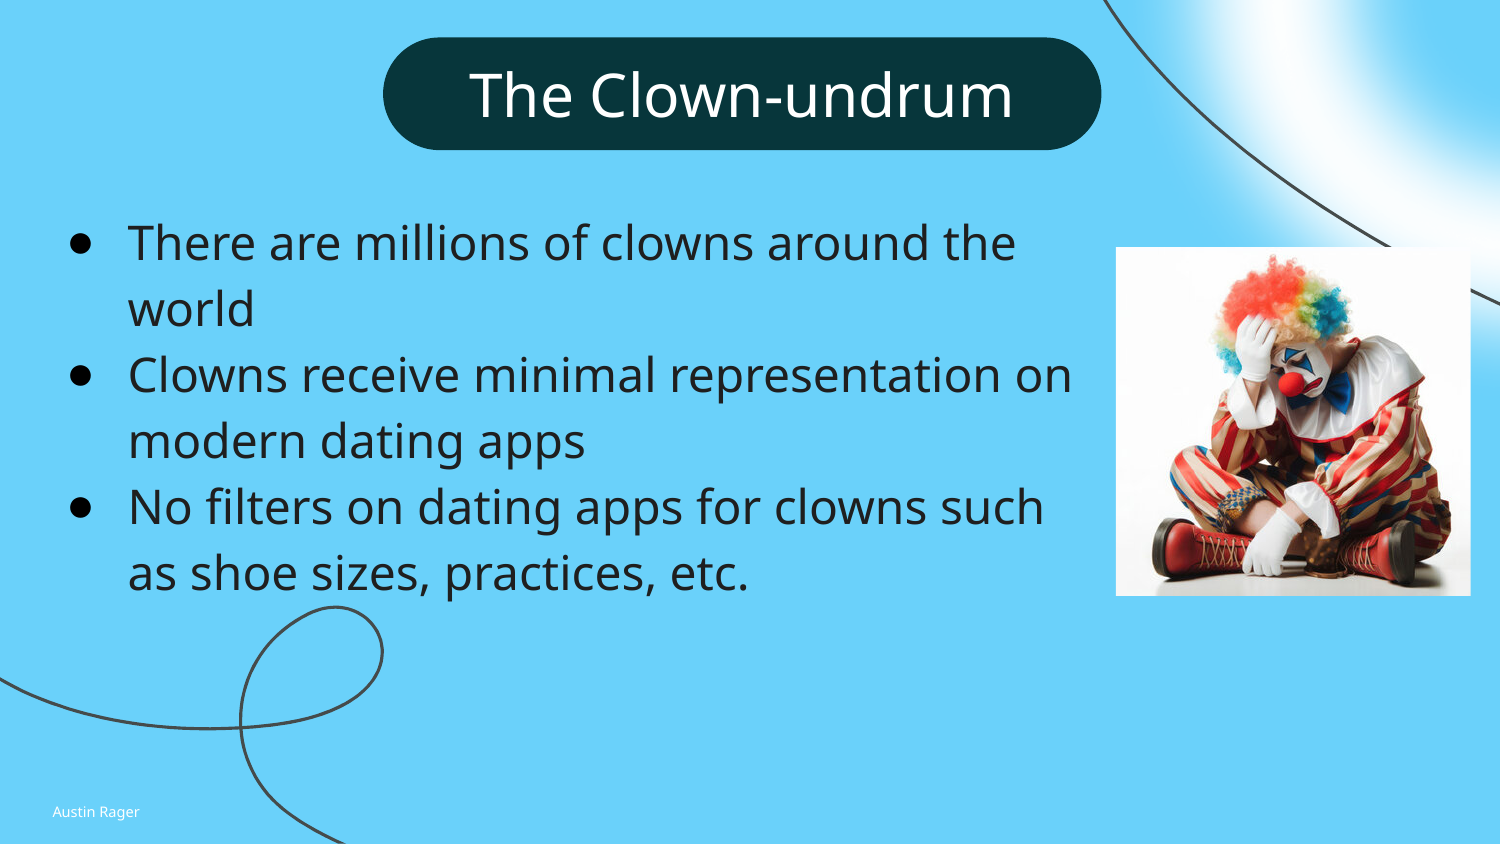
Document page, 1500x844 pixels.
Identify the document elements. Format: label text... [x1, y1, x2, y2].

subtitle Austin Rager [37, 787, 266, 839]
title There are millions of clowns around the world Clowns receive minimal representation on modern dating apps No filters on dating apps for clowns such as shoe sizes, practices, etc. [37, 188, 1116, 753]
picture [1115, 0, 1500, 597]
text_box The Clown-undrum [383, 37, 1102, 151]
